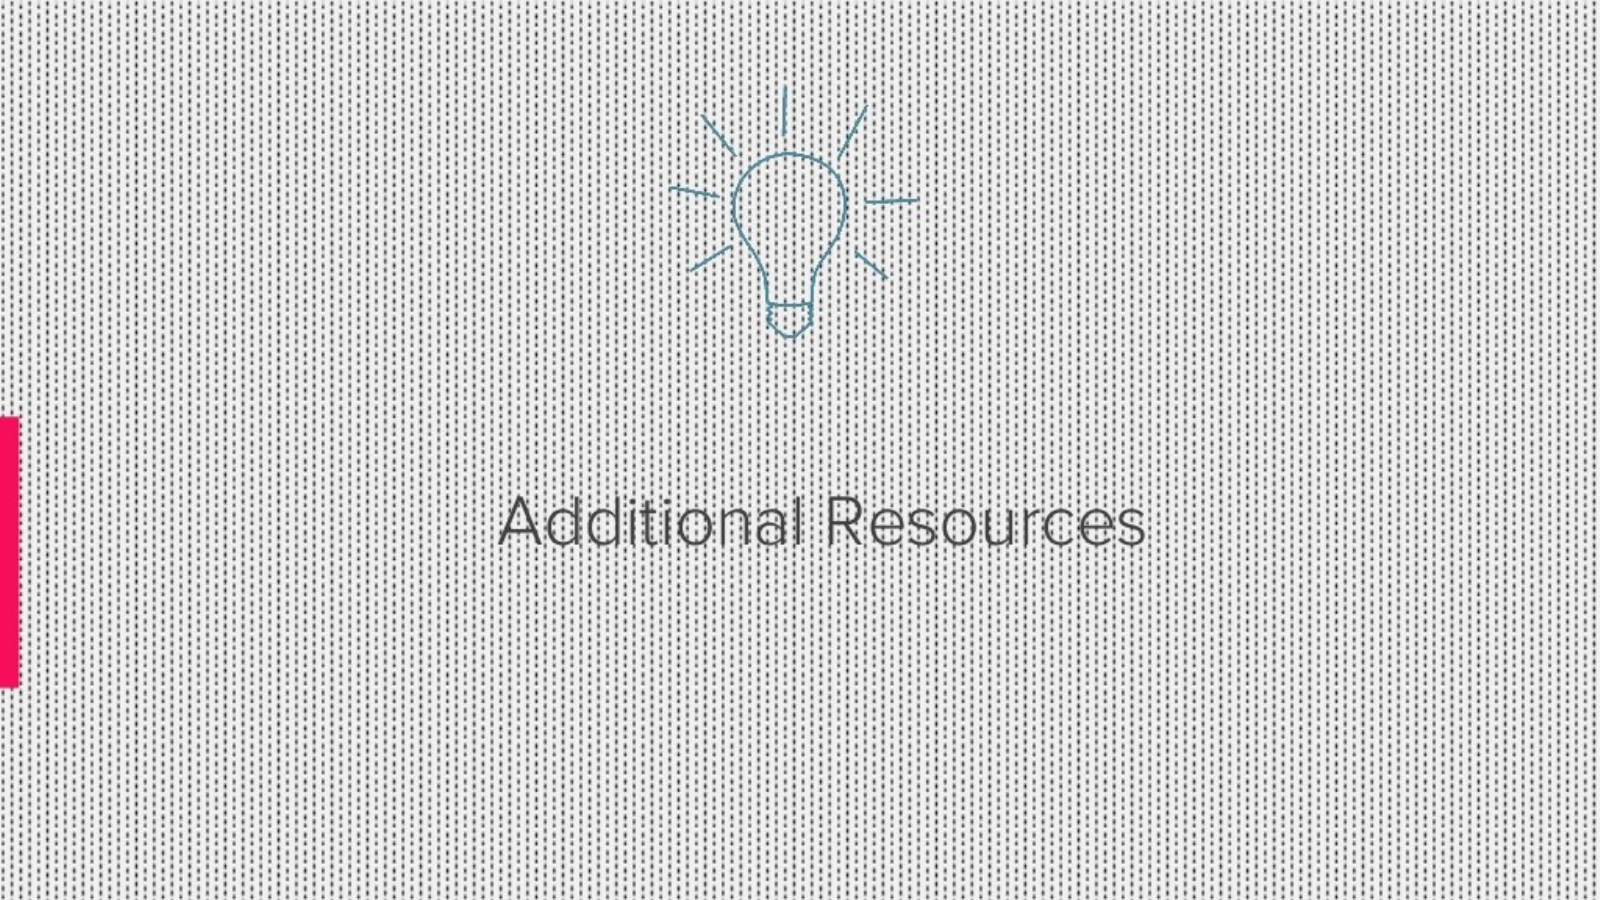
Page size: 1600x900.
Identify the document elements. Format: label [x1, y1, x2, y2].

text_box [0, 0, 1600, 900]
